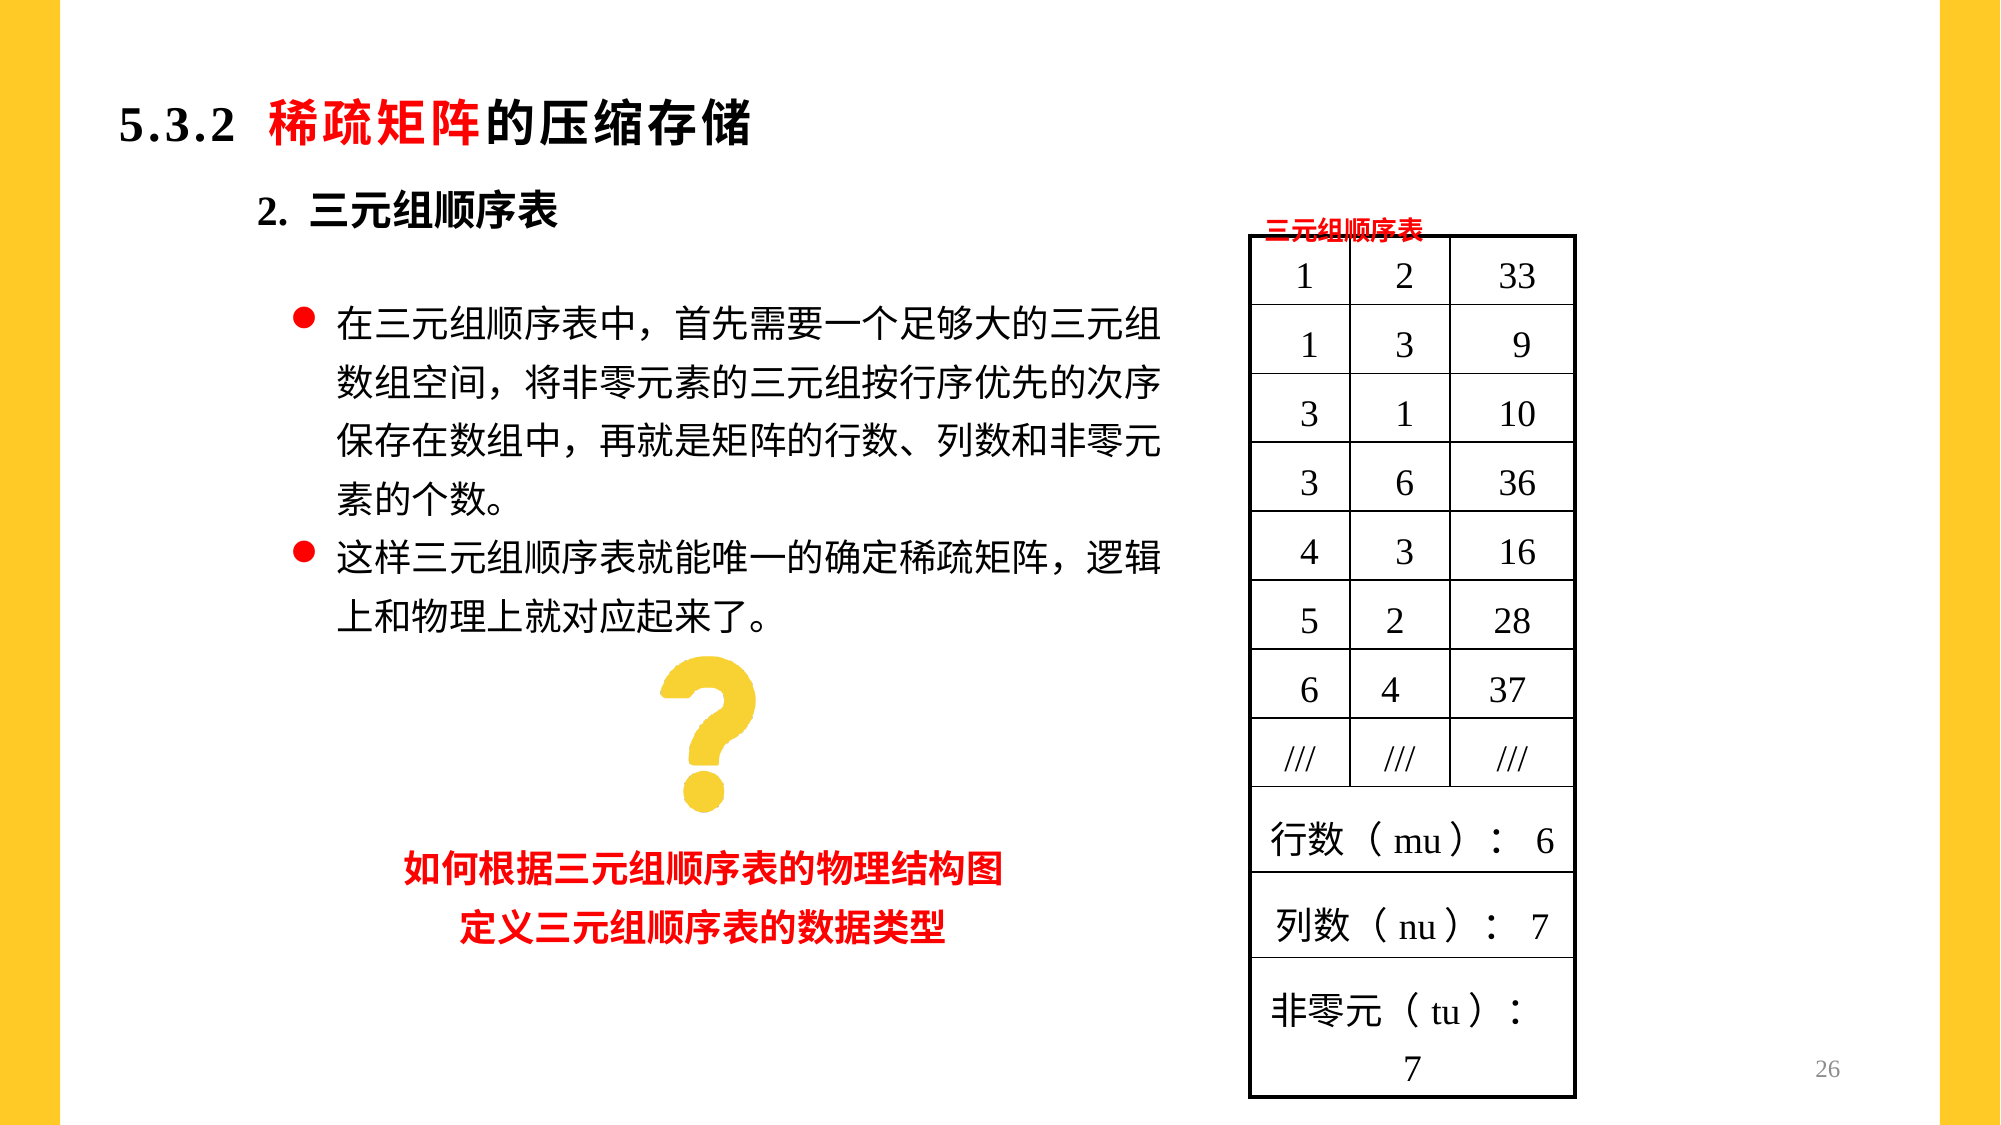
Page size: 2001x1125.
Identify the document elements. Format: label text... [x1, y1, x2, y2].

title 5.3.2 稀疏矩阵的压缩存储 [102, 66, 1898, 209]
table_cell /// [1451, 719, 1573, 786]
table_cell 非零元（tu）：7 [1252, 958, 1573, 1095]
text_box 2. 三元组顺序表 [242, 161, 1000, 242]
table_cell 4 [1252, 512, 1349, 579]
table_cell 3 [1351, 512, 1449, 579]
slide_number 26 [1412, 1041, 1856, 1094]
table_cell 6 [1351, 443, 1449, 510]
table_cell 3 [1252, 443, 1349, 510]
table_cell 10 [1451, 374, 1573, 441]
table_header 1 [1252, 253, 1349, 304]
table_cell 2 [1351, 581, 1449, 648]
text_box 在三元组顺序表中，首先需要一个足够大的三元组数组空间，将非零元素的三元组按行序优先的次序保存在数组中，再就是矩阵的行数、列数和非零元素的个数。 这样三元组顺序表就能唯一的确定稀疏矩阵，逻辑上和物理上就对应起来了。 [275, 279, 1180, 646]
table_cell 3 [1252, 374, 1349, 441]
table_cell 1 [1351, 374, 1449, 441]
table_cell 16 [1451, 512, 1573, 579]
table_cell 9 [1451, 305, 1573, 373]
table_cell 37 [1451, 650, 1573, 717]
table_cell 4 [1351, 650, 1449, 717]
table_cell 28 [1451, 581, 1573, 648]
table_cell /// [1252, 719, 1349, 786]
table_header 33 [1451, 253, 1573, 304]
table_cell /// [1351, 719, 1449, 786]
table_cell 列数（nu）：7 [1252, 873, 1573, 957]
text_box 三元组顺序表 [1250, 156, 1575, 253]
text_box 如何根据三元组顺序表的物理结构图定义三元组顺序表的数据类型 [382, 824, 1025, 956]
picture [621, 651, 787, 817]
table_header 2 [1351, 253, 1449, 304]
table_cell 36 [1451, 443, 1573, 510]
table_cell 6 [1252, 650, 1349, 717]
table_cell 行数（mu）：6 [1252, 787, 1573, 871]
table_cell 5 [1252, 581, 1349, 648]
table_cell 3 [1351, 305, 1449, 373]
table_cell 1 [1252, 305, 1349, 373]
